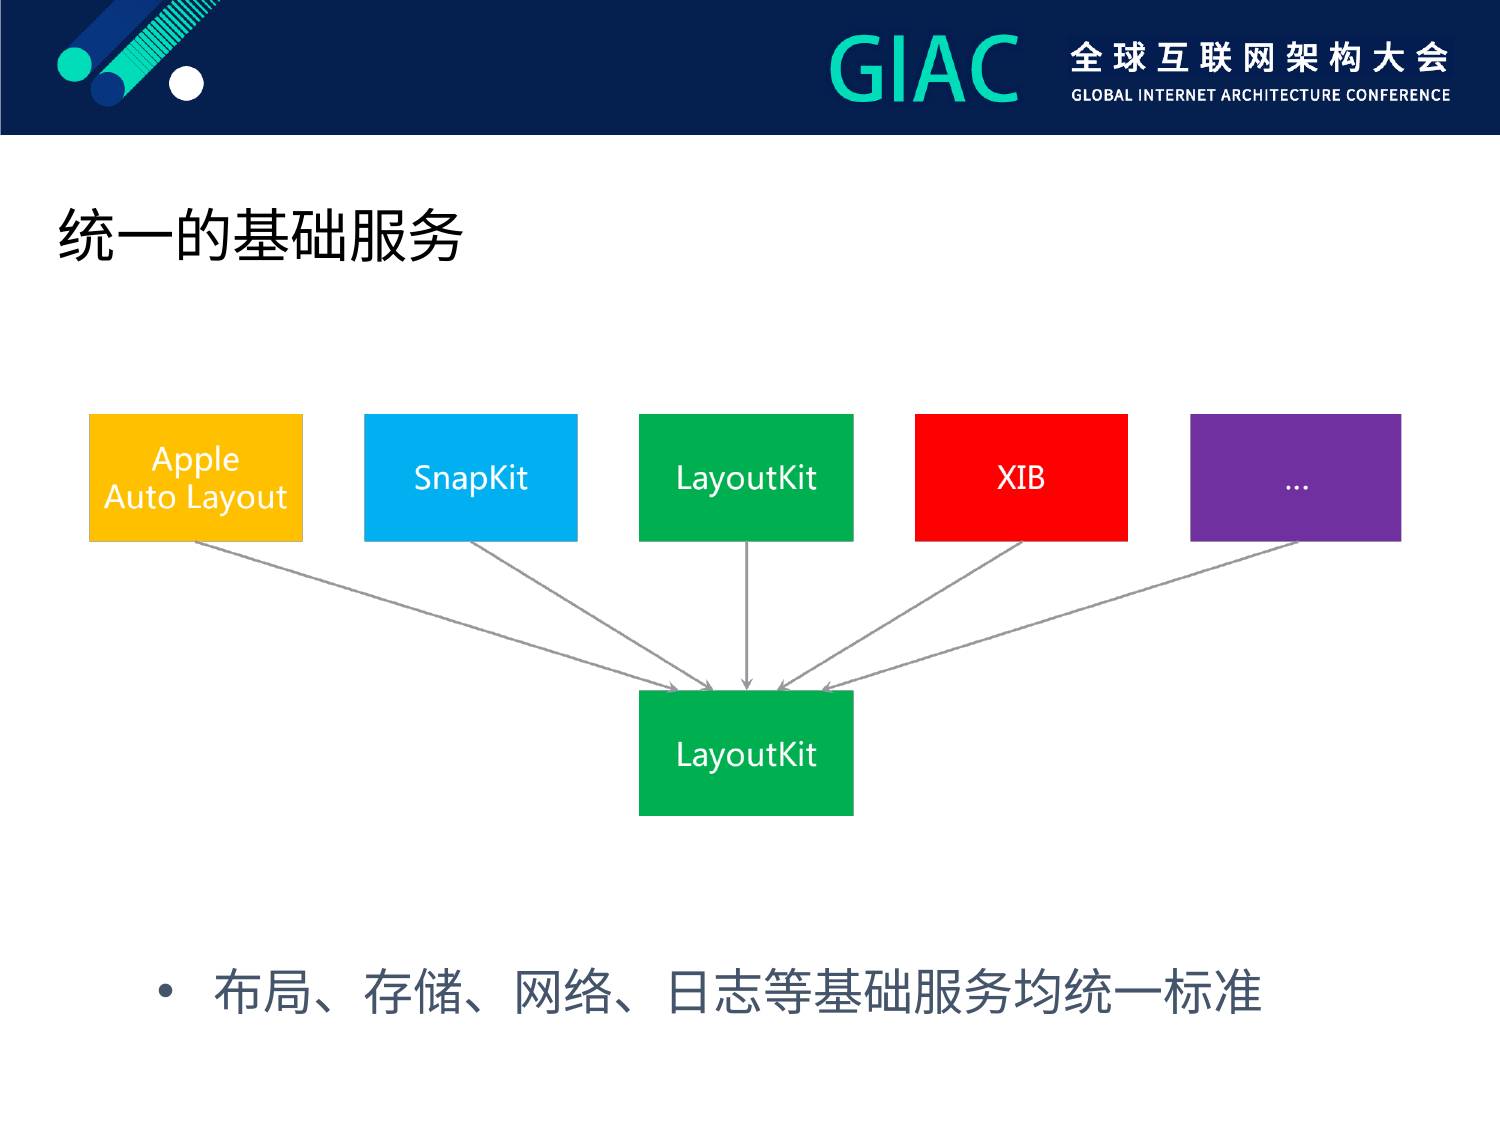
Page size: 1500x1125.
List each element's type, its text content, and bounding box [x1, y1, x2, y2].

text_box 统一的基础服务 [43, 191, 1131, 277]
text_box 布局、存储、网络、日志等基础服务均统一标准 [142, 952, 1427, 1028]
picture [0, 0, 1500, 1125]
